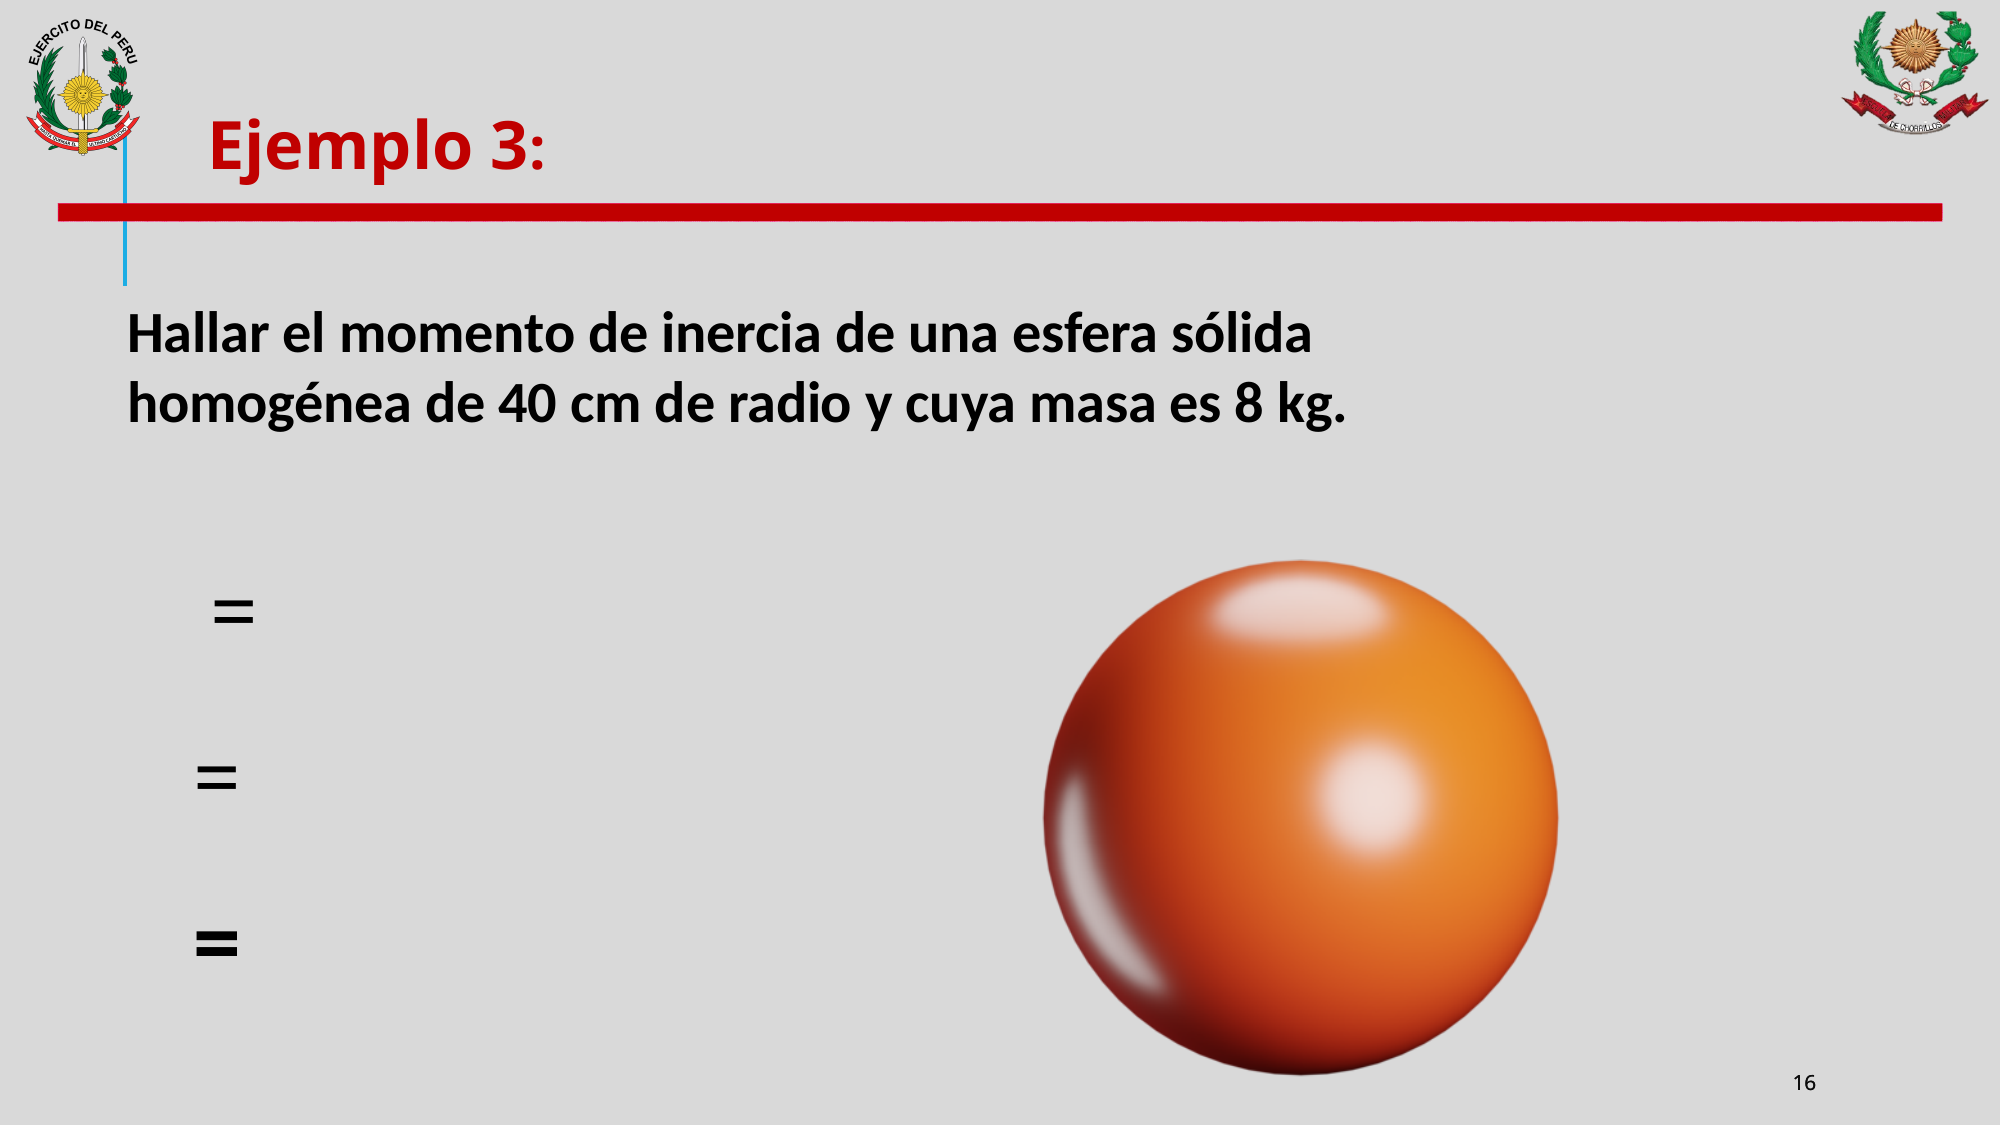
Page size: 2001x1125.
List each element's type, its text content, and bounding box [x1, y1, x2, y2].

text_box 16 [1777, 1061, 1938, 1107]
text_box Hallar el momento de inercia de una esfera sólida homogénea de 40 cm de radio y cuya masa es 8 kg. [112, 286, 1429, 442]
picture [1822, 0, 1999, 146]
text_box Ejemplo 3: [192, 95, 574, 191]
picture [972, 489, 1631, 1125]
picture [26, 19, 140, 156]
